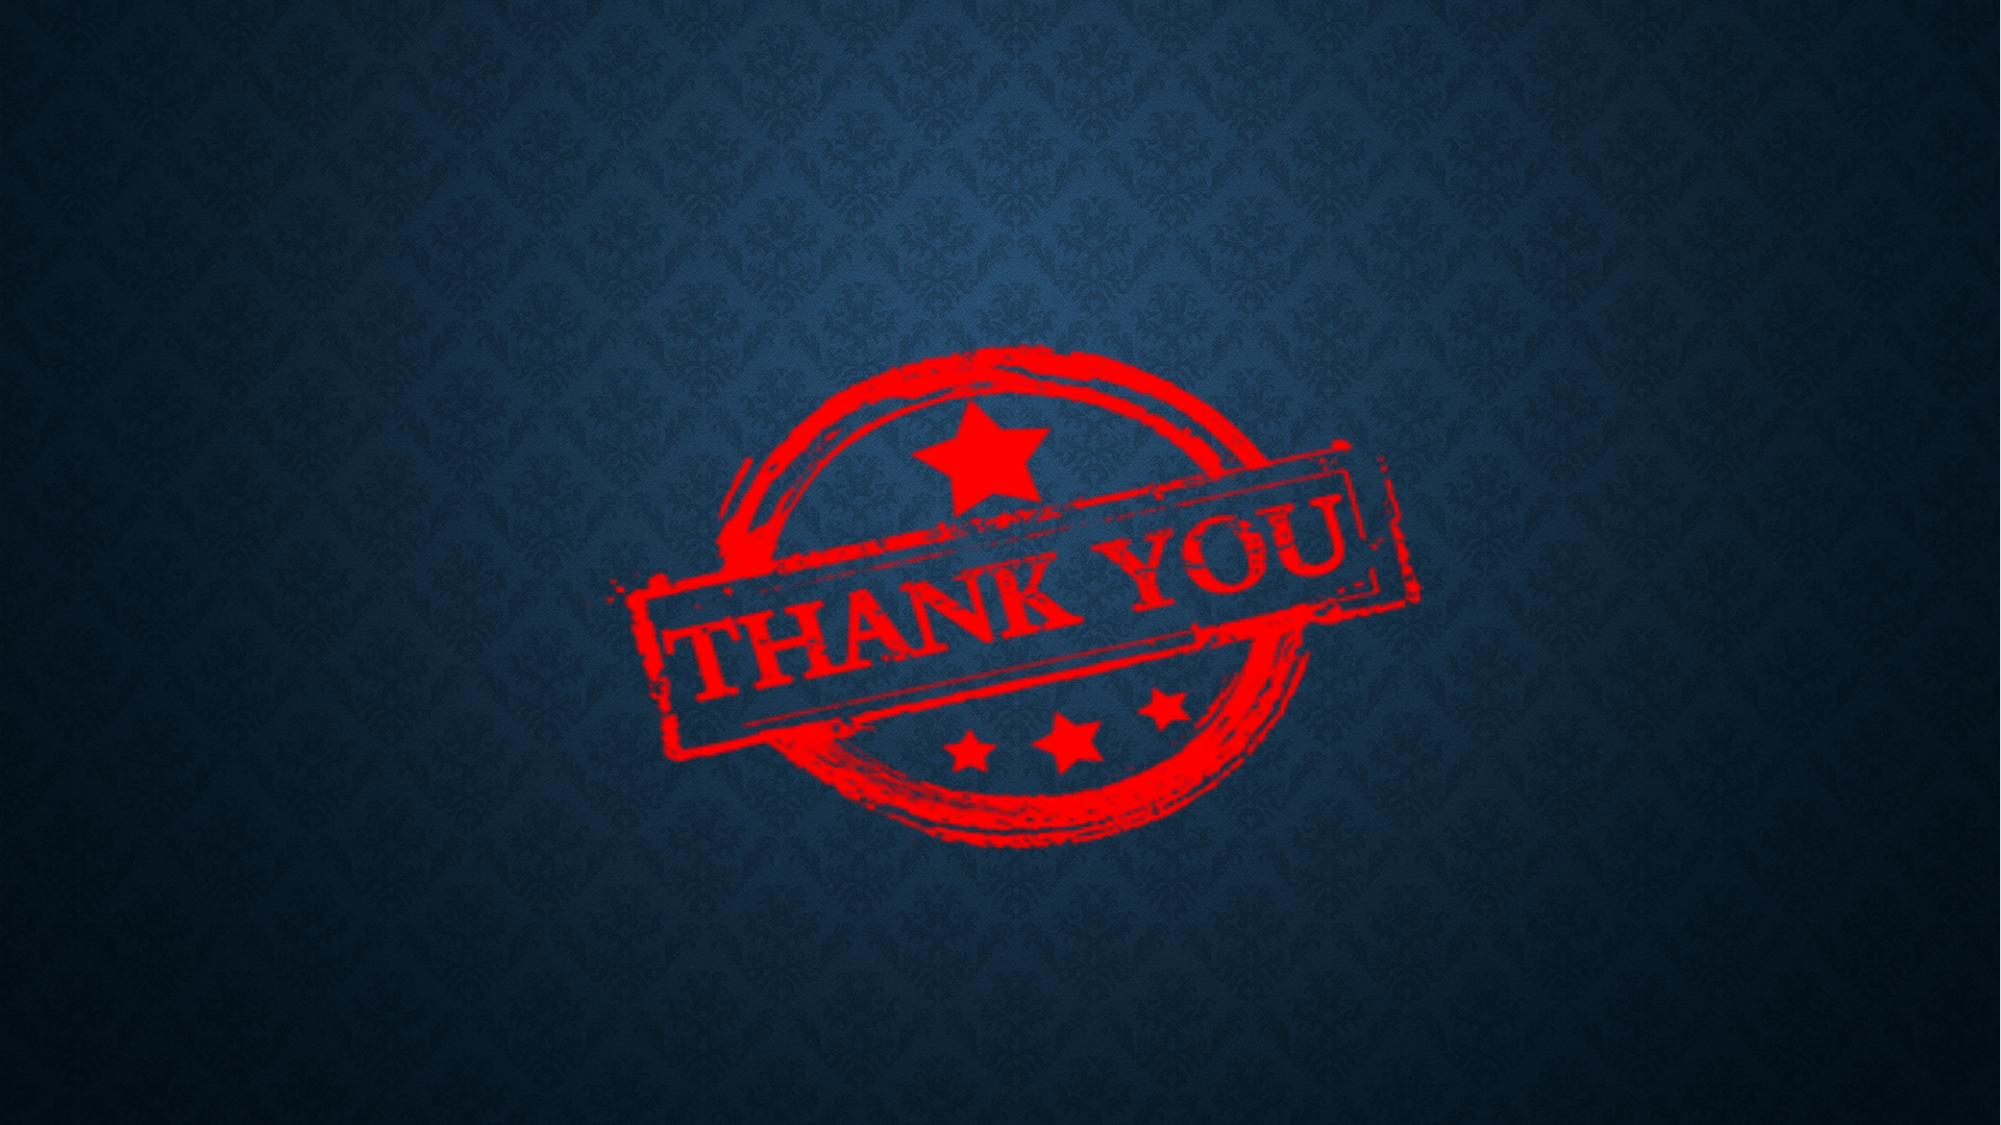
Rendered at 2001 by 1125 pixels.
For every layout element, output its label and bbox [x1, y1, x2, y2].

picture [358, 73, 1642, 1052]
